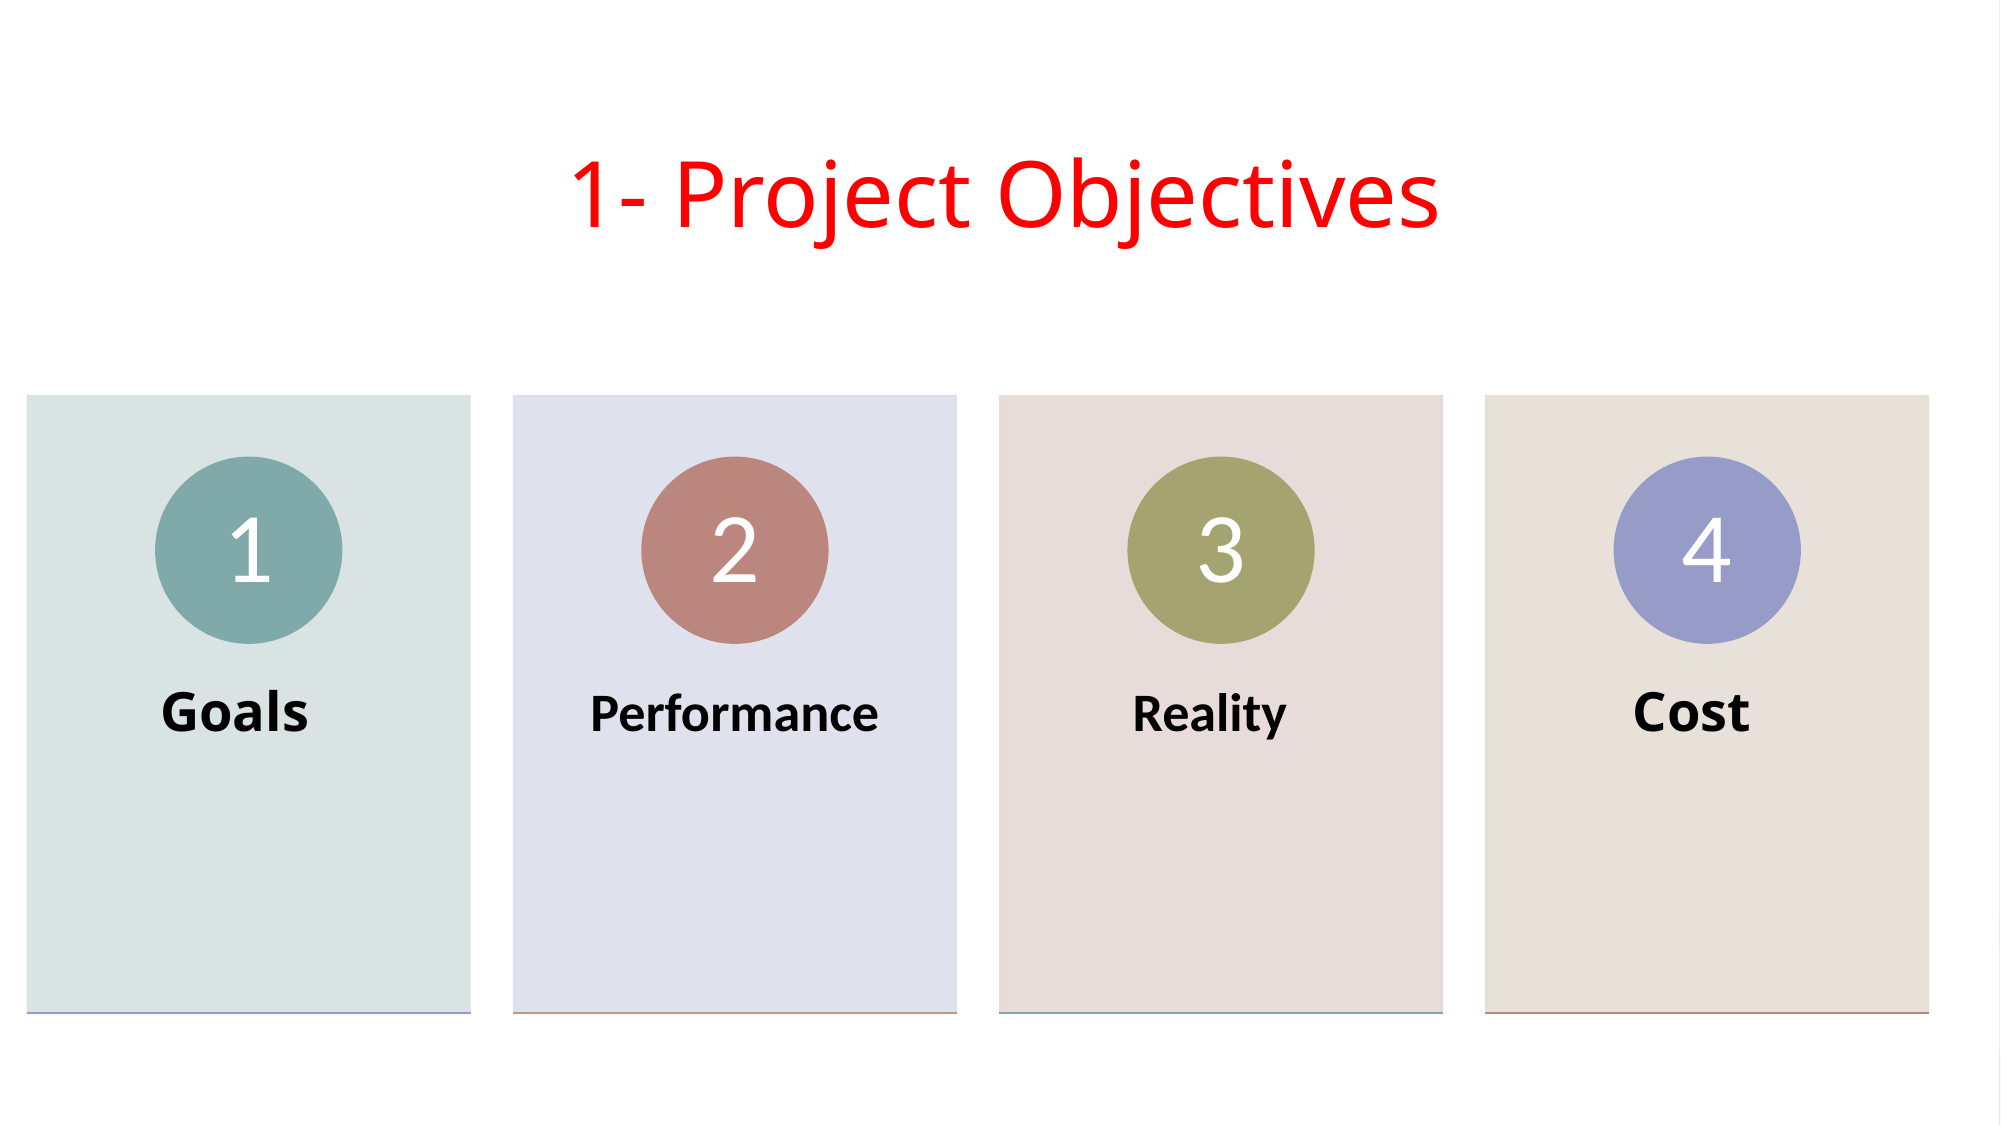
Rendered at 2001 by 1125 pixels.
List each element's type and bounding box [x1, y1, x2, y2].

list [27, 395, 1929, 1014]
text_box [0, 0, 2000, 1125]
